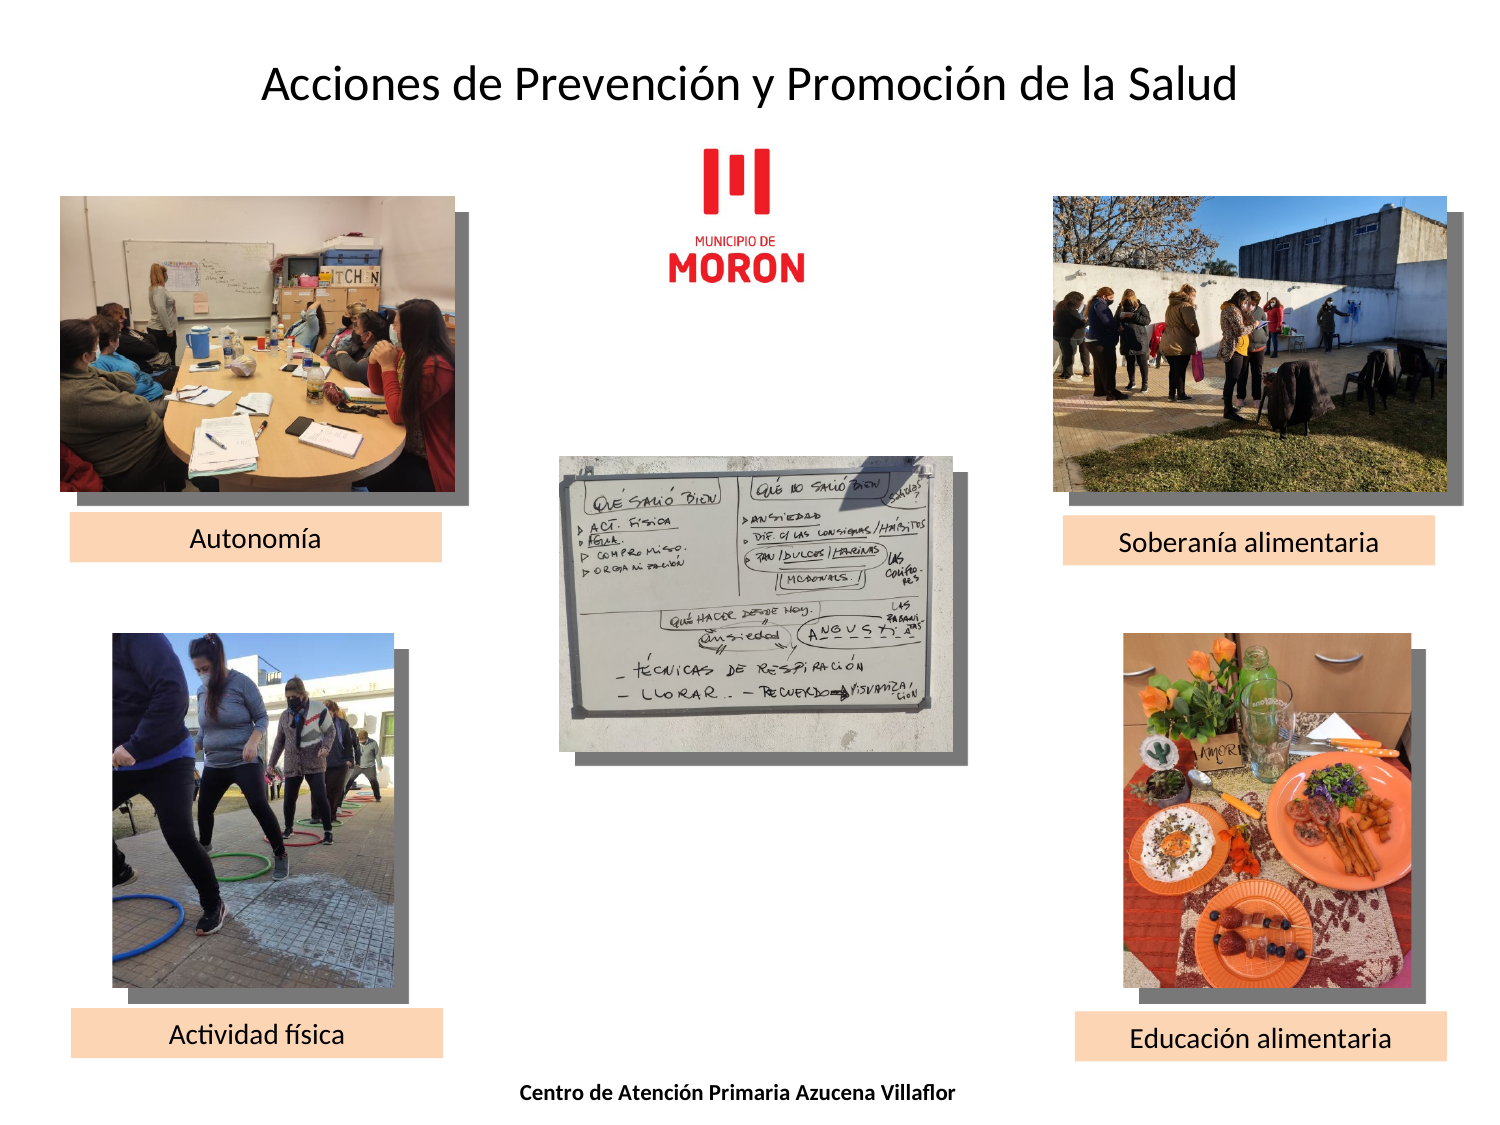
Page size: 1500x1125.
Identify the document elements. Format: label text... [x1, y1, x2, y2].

text_box Autonomía [69, 512, 442, 562]
text_box Actividad física [70, 1008, 443, 1058]
picture [1053, 196, 1447, 492]
text_box Acciones de Prevención y Promoción de la Salud [64, 42, 1448, 118]
picture [559, 456, 953, 752]
picture [1123, 633, 1412, 988]
picture [60, 196, 455, 492]
text_box Centro de Atención Primaria Azucena Villaflor [490, 1070, 987, 1113]
picture [112, 633, 394, 988]
text_box Soberanía alimentaria [1062, 515, 1436, 565]
text_box Educación alimentaria [1074, 1011, 1447, 1062]
picture [619, 119, 857, 310]
